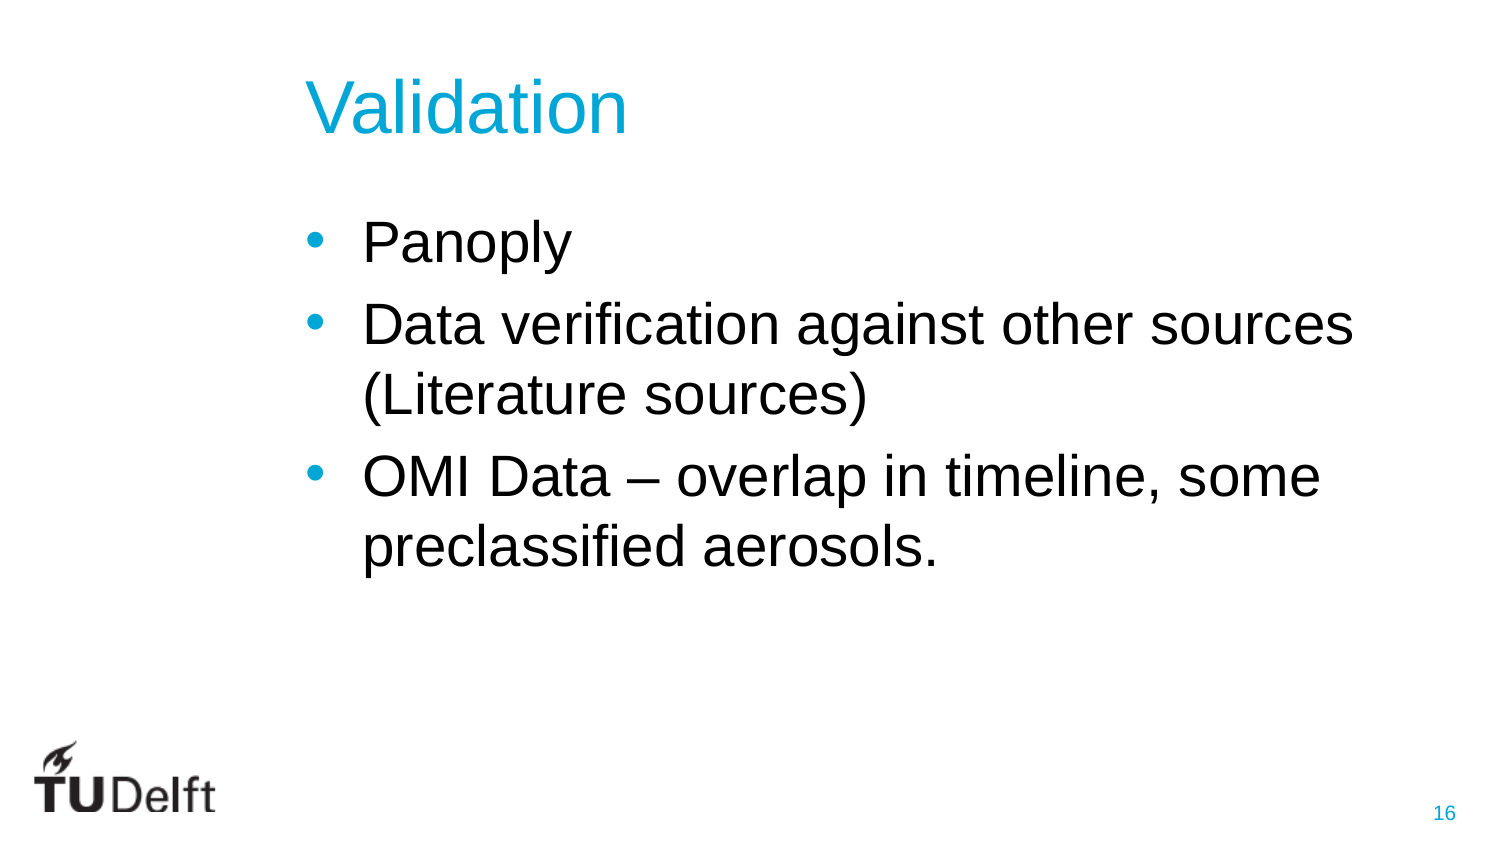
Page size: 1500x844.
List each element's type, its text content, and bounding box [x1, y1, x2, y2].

title Validation [290, 33, 1454, 175]
list Panoply Data verification against other sources (Literature sources) OMI Data – overlap in timeline, some preclassified aerosols. [290, 196, 1454, 790]
